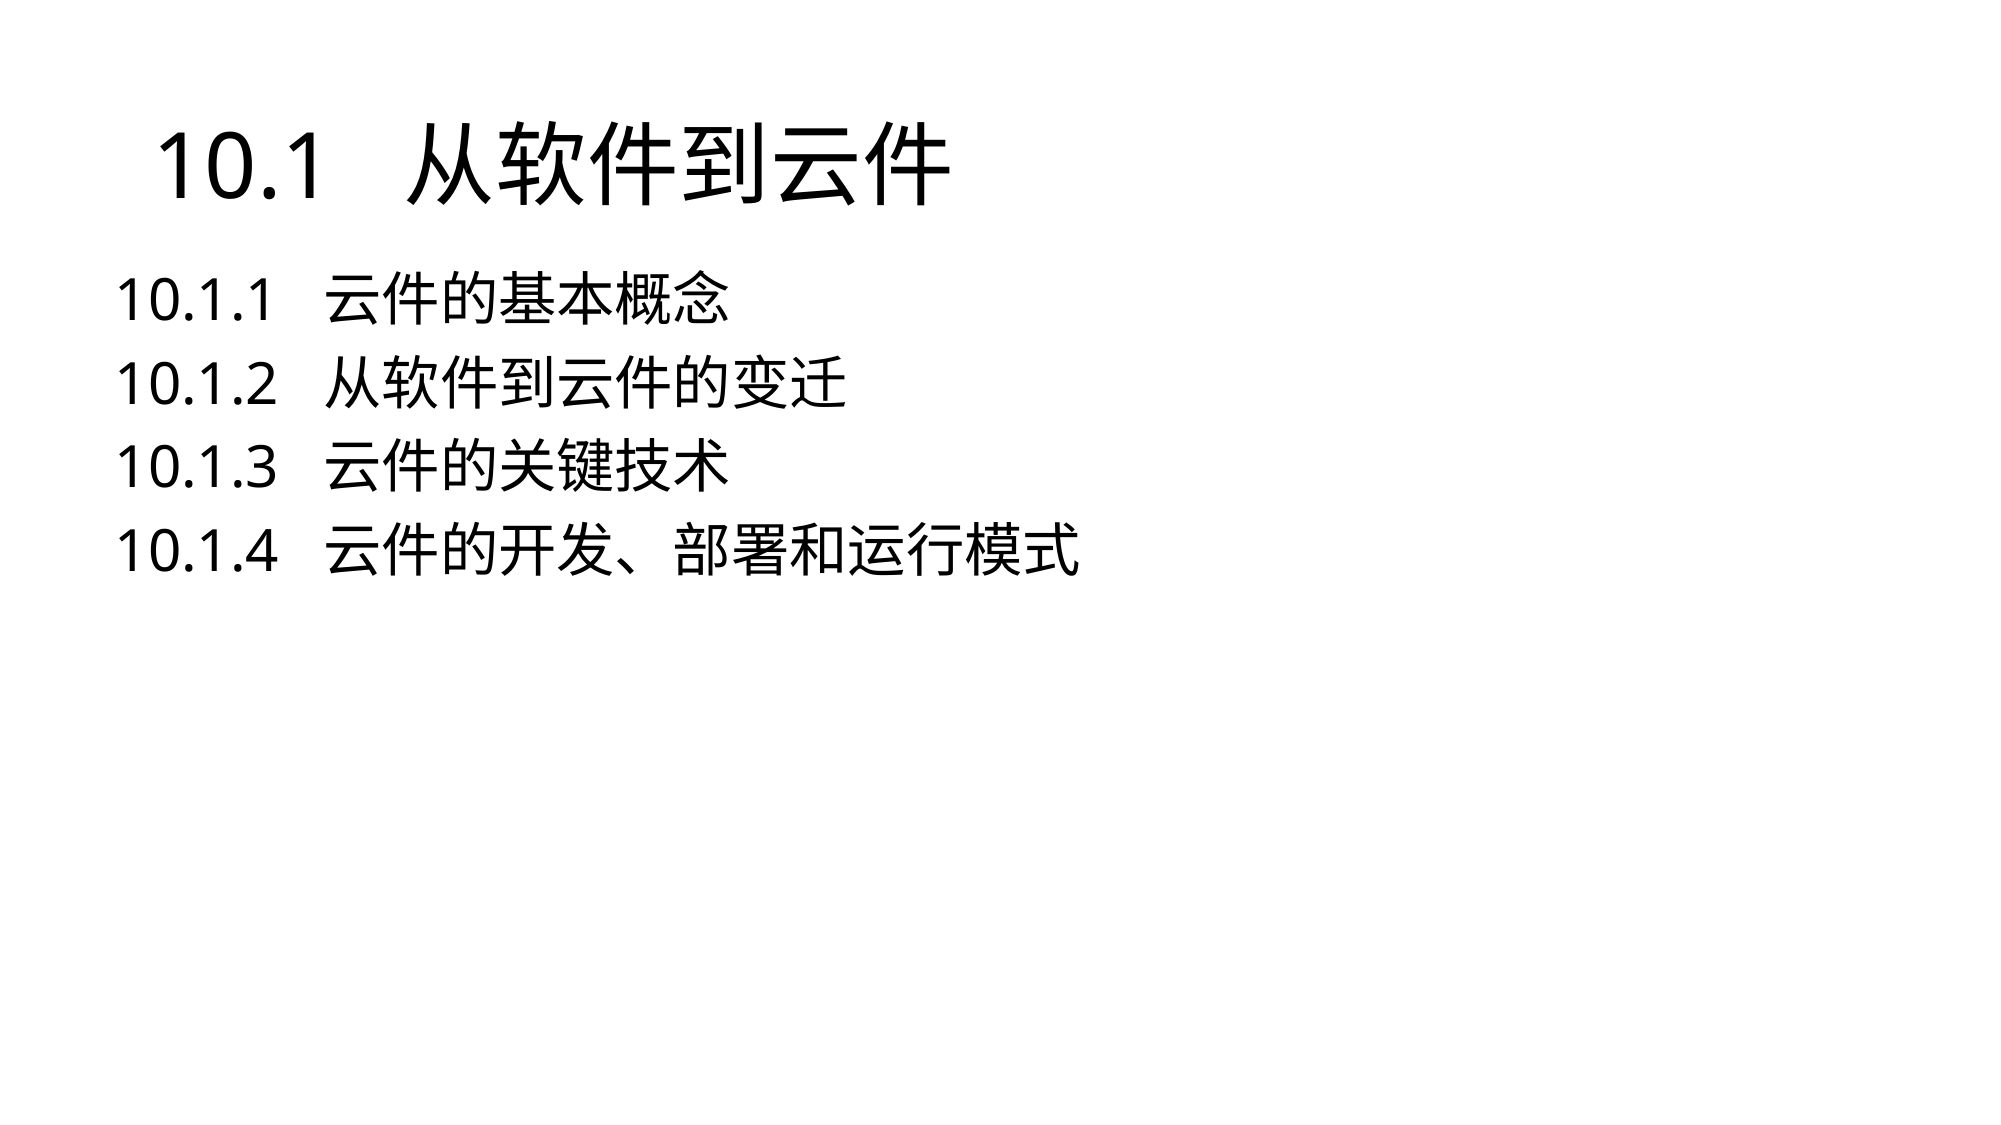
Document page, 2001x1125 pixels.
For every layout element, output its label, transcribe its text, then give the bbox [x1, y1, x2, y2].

title 10.1 从软件到云件 [137, 59, 1863, 262]
list 10.1.1 云件的基本概念 10.1.2 从软件到云件的变迁 10.1.3 云件的关键技术 10.1.4 云件的开发、部署和运行模式 [99, 262, 1900, 1005]
